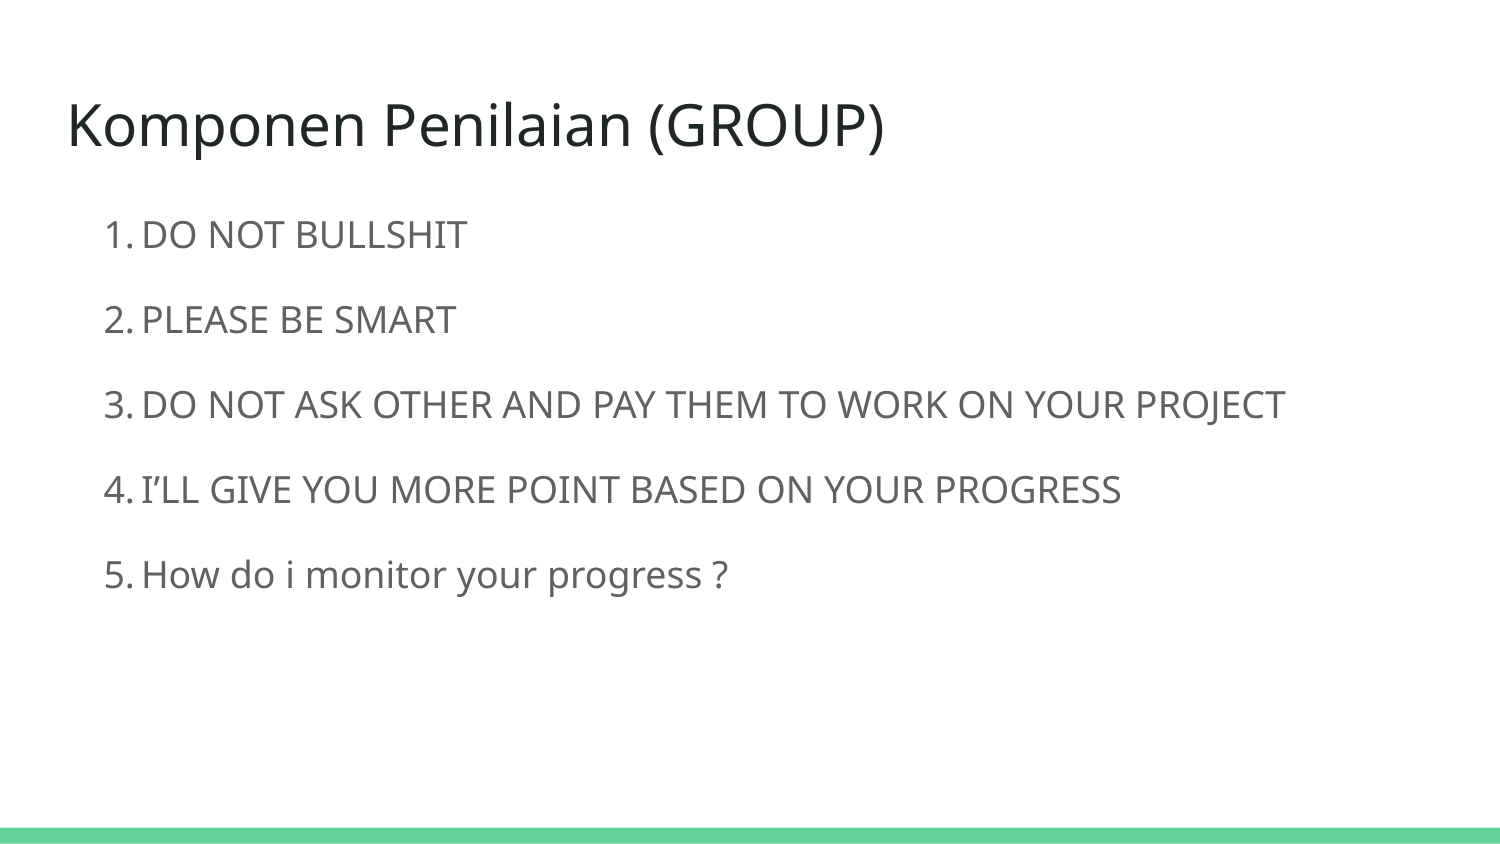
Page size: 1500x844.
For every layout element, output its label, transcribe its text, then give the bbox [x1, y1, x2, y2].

list DO NOT BULLSHIT PLEASE BE SMART DO NOT ASK OTHER AND PAY THEM TO WORK ON YOUR PROJECT I’LL GIVE YOU MORE POINT BASED ON YOUR PROGRESS How do i monitor your progress ? [51, 189, 1449, 750]
title Komponen Penilaian (GROUP) [51, 72, 1449, 167]
